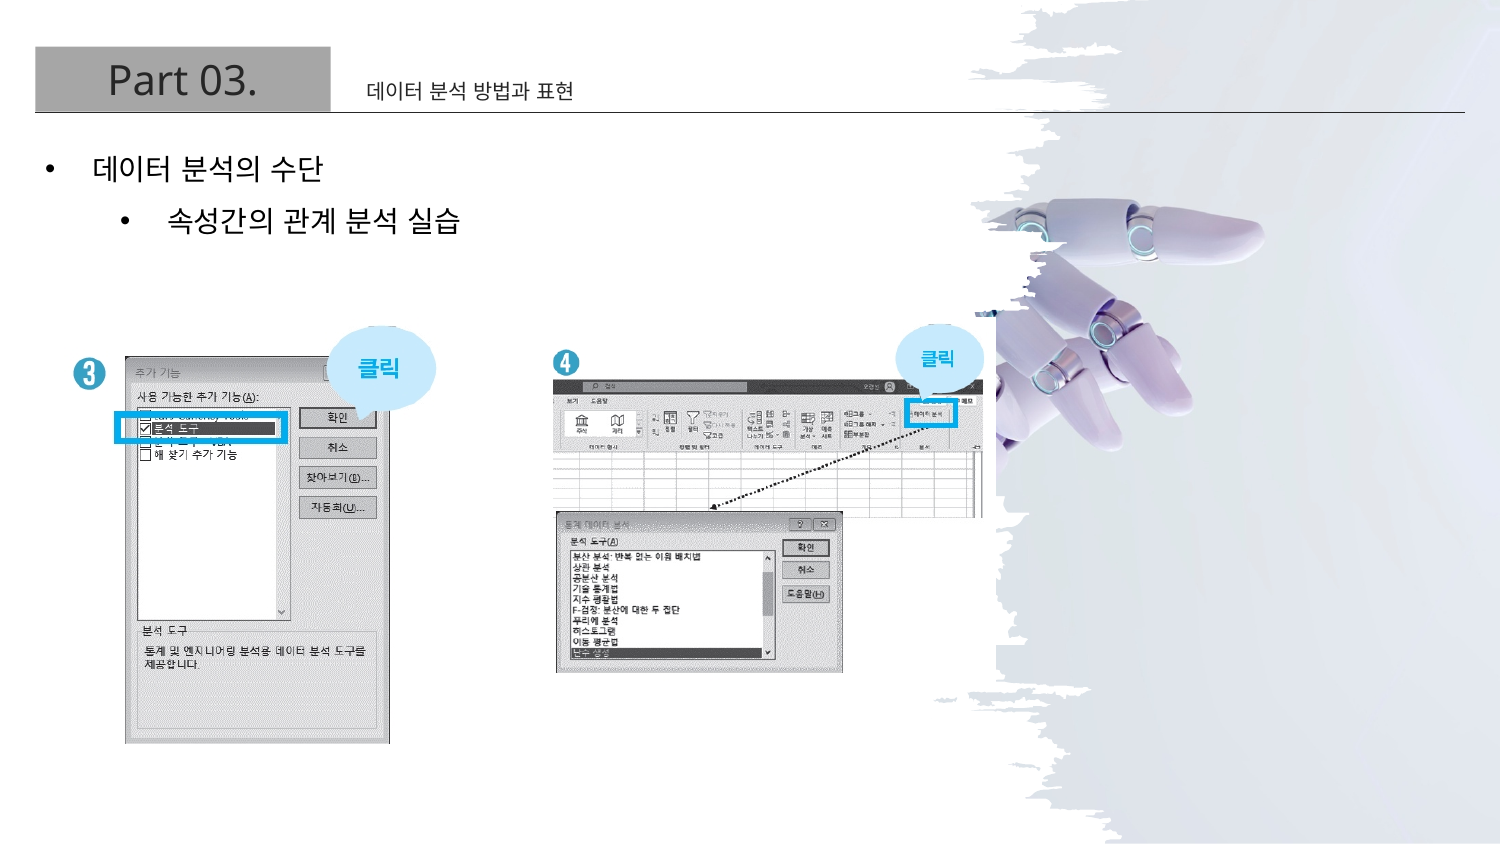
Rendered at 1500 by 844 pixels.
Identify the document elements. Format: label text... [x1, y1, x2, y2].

text_box 데이터 분석 방법과 표현 [316, 71, 625, 111]
picture [537, 0, 1500, 844]
text_box 데이터 분석의 수단 속성간의 관계 분석 실습 [30, 125, 850, 246]
picture [64, 316, 446, 757]
text_box Part 03. [35, 46, 331, 111]
